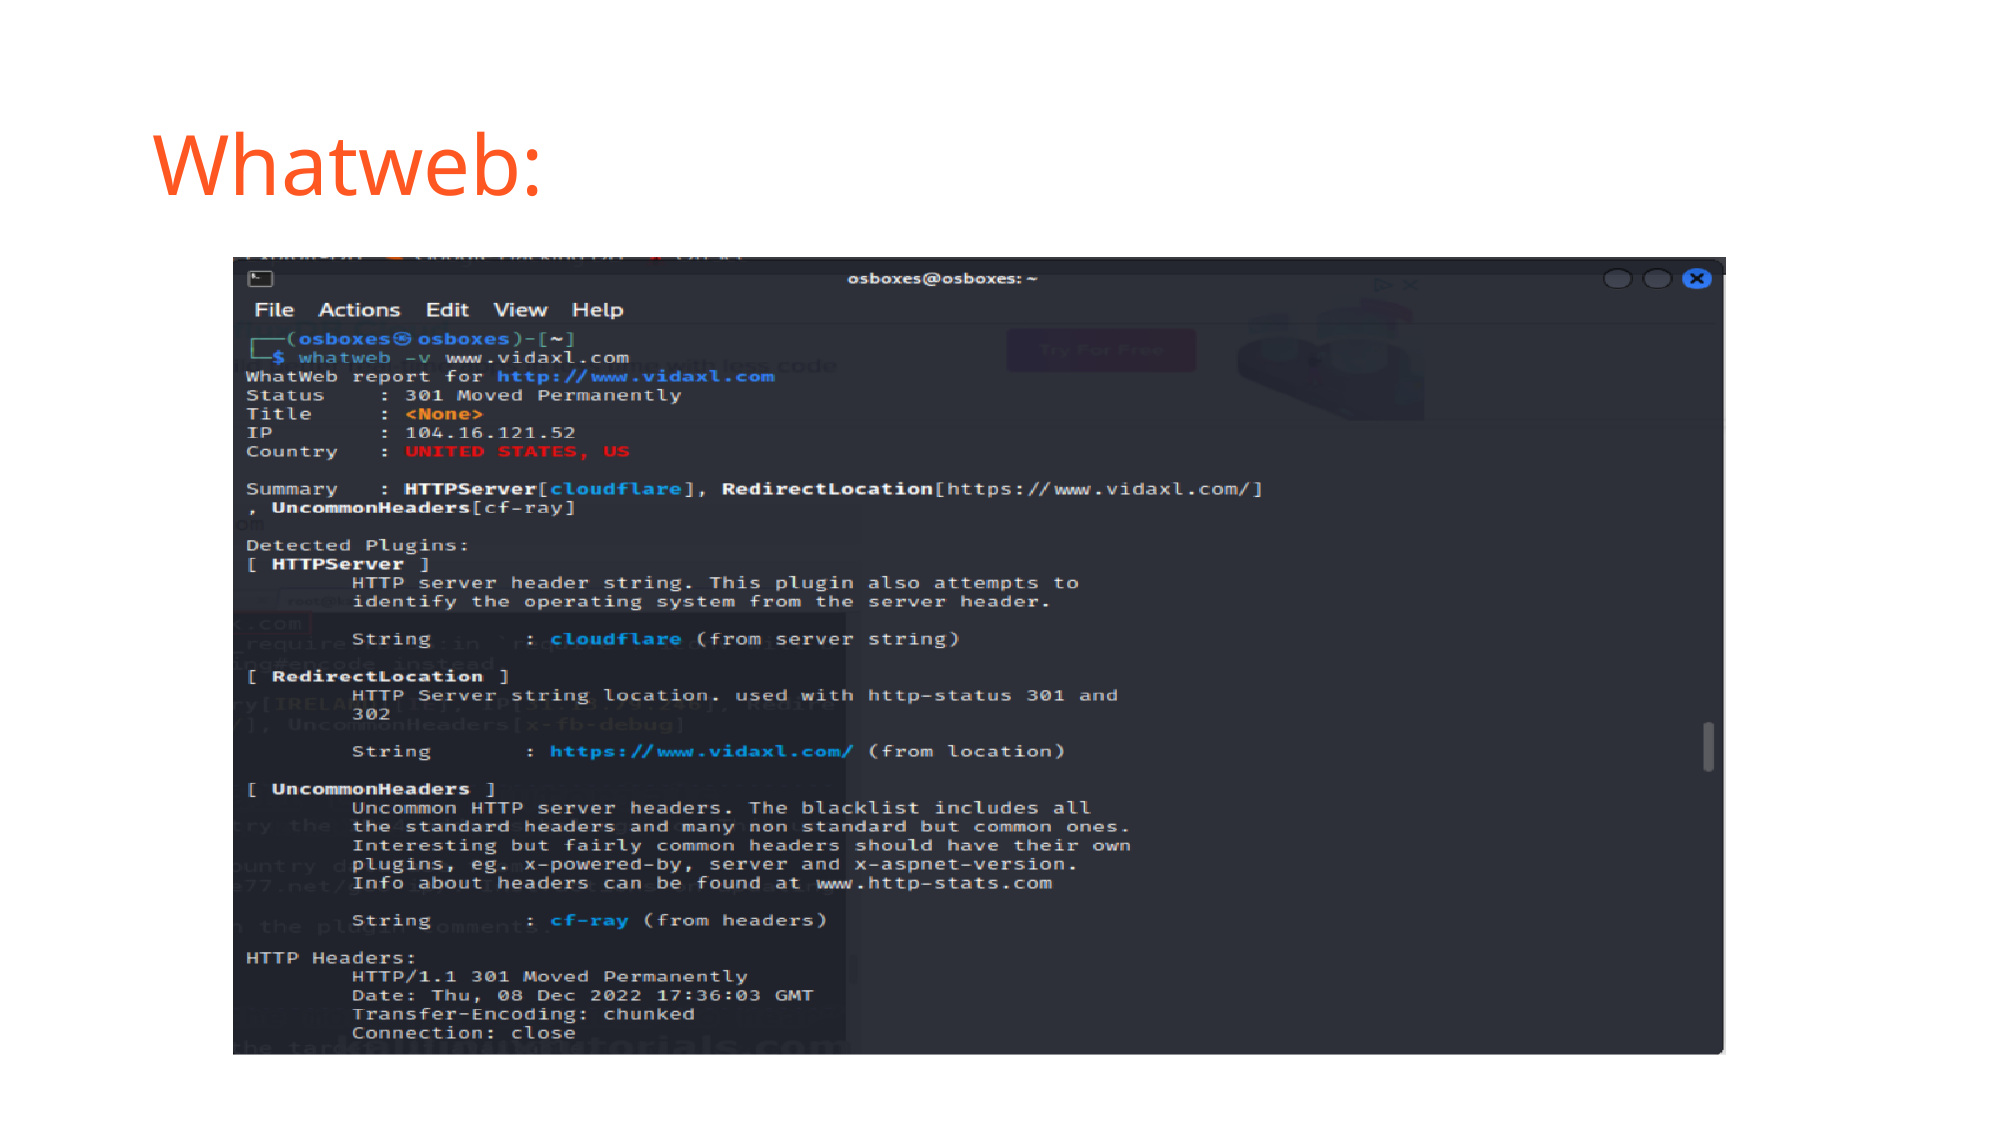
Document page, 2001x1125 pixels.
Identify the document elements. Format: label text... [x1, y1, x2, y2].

title Whatweb: [137, 59, 1863, 278]
picture [233, 257, 1726, 1056]
